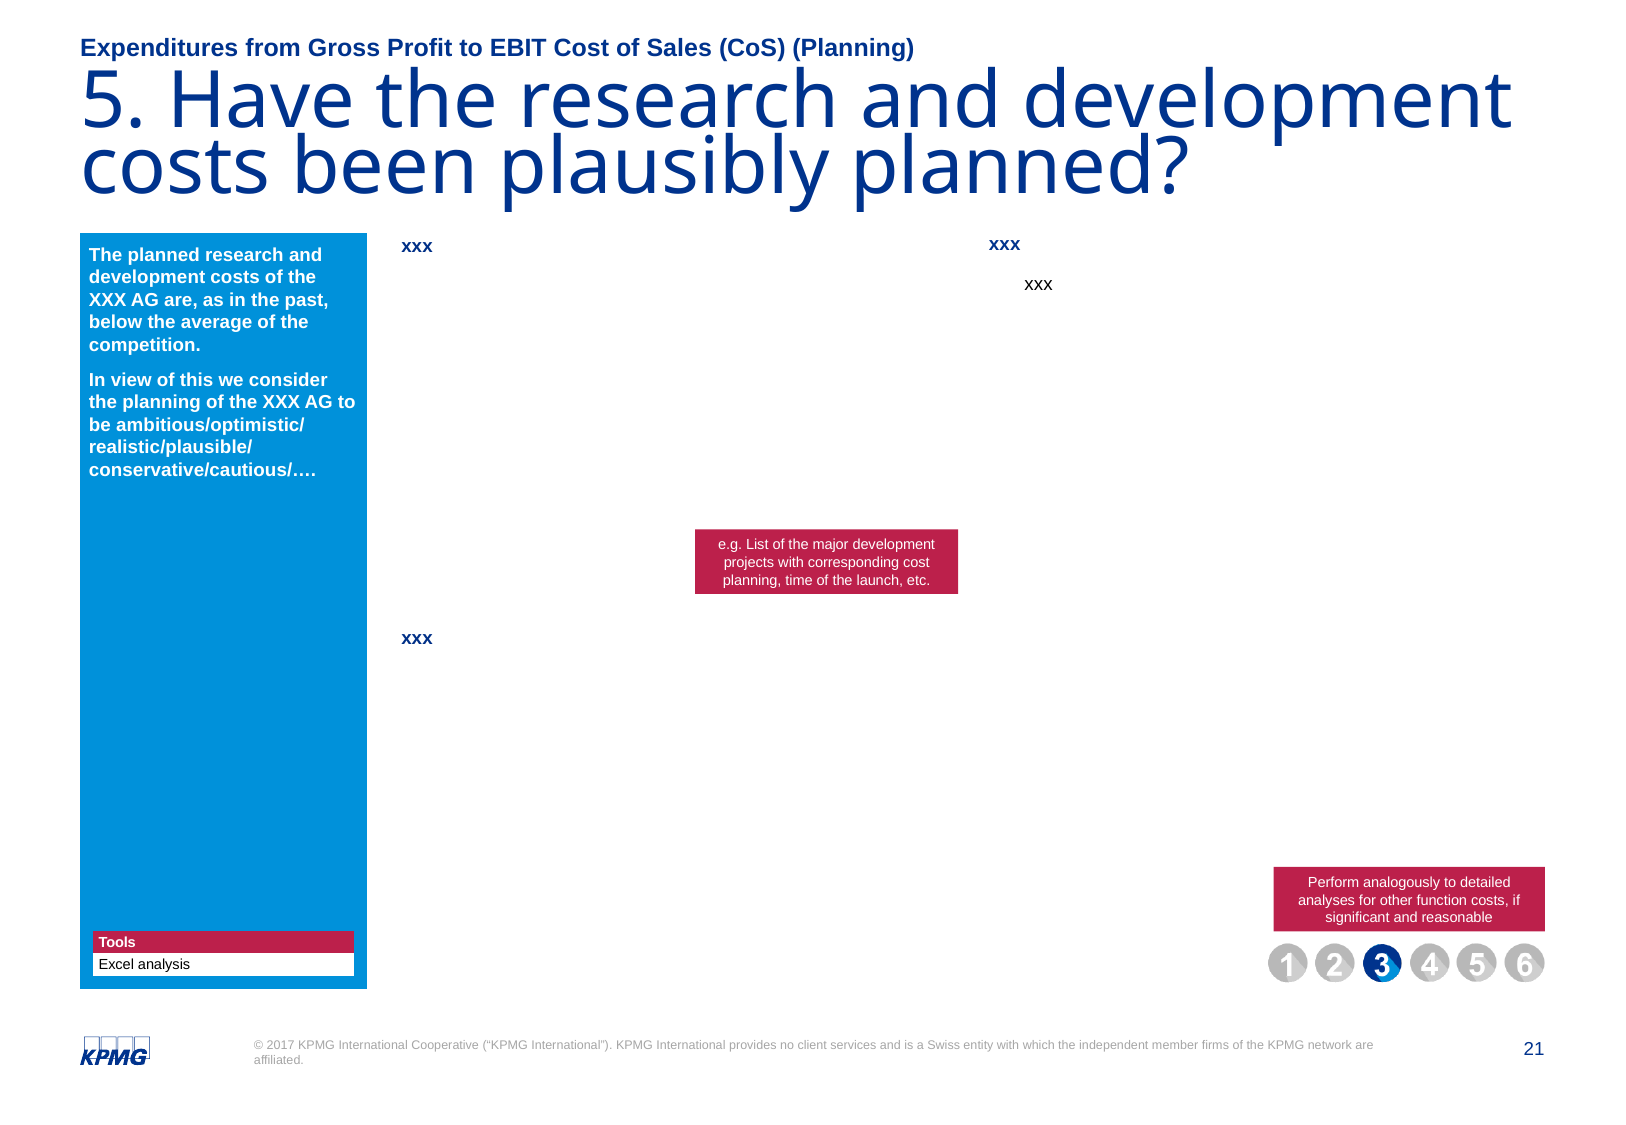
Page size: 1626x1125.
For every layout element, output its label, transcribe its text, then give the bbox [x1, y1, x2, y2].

list xxx xxx [988, 233, 1547, 989]
picture [1259, 935, 1553, 1002]
text_box xxx [401, 233, 959, 271]
title 5. Have the research and development costs been plausibly planned? [80, 74, 1544, 193]
table_cell Excel analysis [93, 955, 354, 976]
list Expenditures from Gross Profit to EBIT Cost of Sales (CoS) (Planning) [80, 33, 1490, 62]
text_box xxx [401, 625, 959, 663]
list The planned research and development costs of the XXX AG are, as in the past, below the average of the competition. In view of this we consider the planning of the XXX AG to be ambitious/optimistic/ realistic/plausible/ conservative/cautious/…. [80, 233, 367, 989]
text_box Perform analogously to detailed analyses for other function costs, if significant and reasonable [1273, 866, 1545, 932]
table_header Tools [93, 931, 354, 953]
text_box e.g. List of the major development projects with corresponding cost planning, time of the launch, etc. [695, 529, 959, 594]
